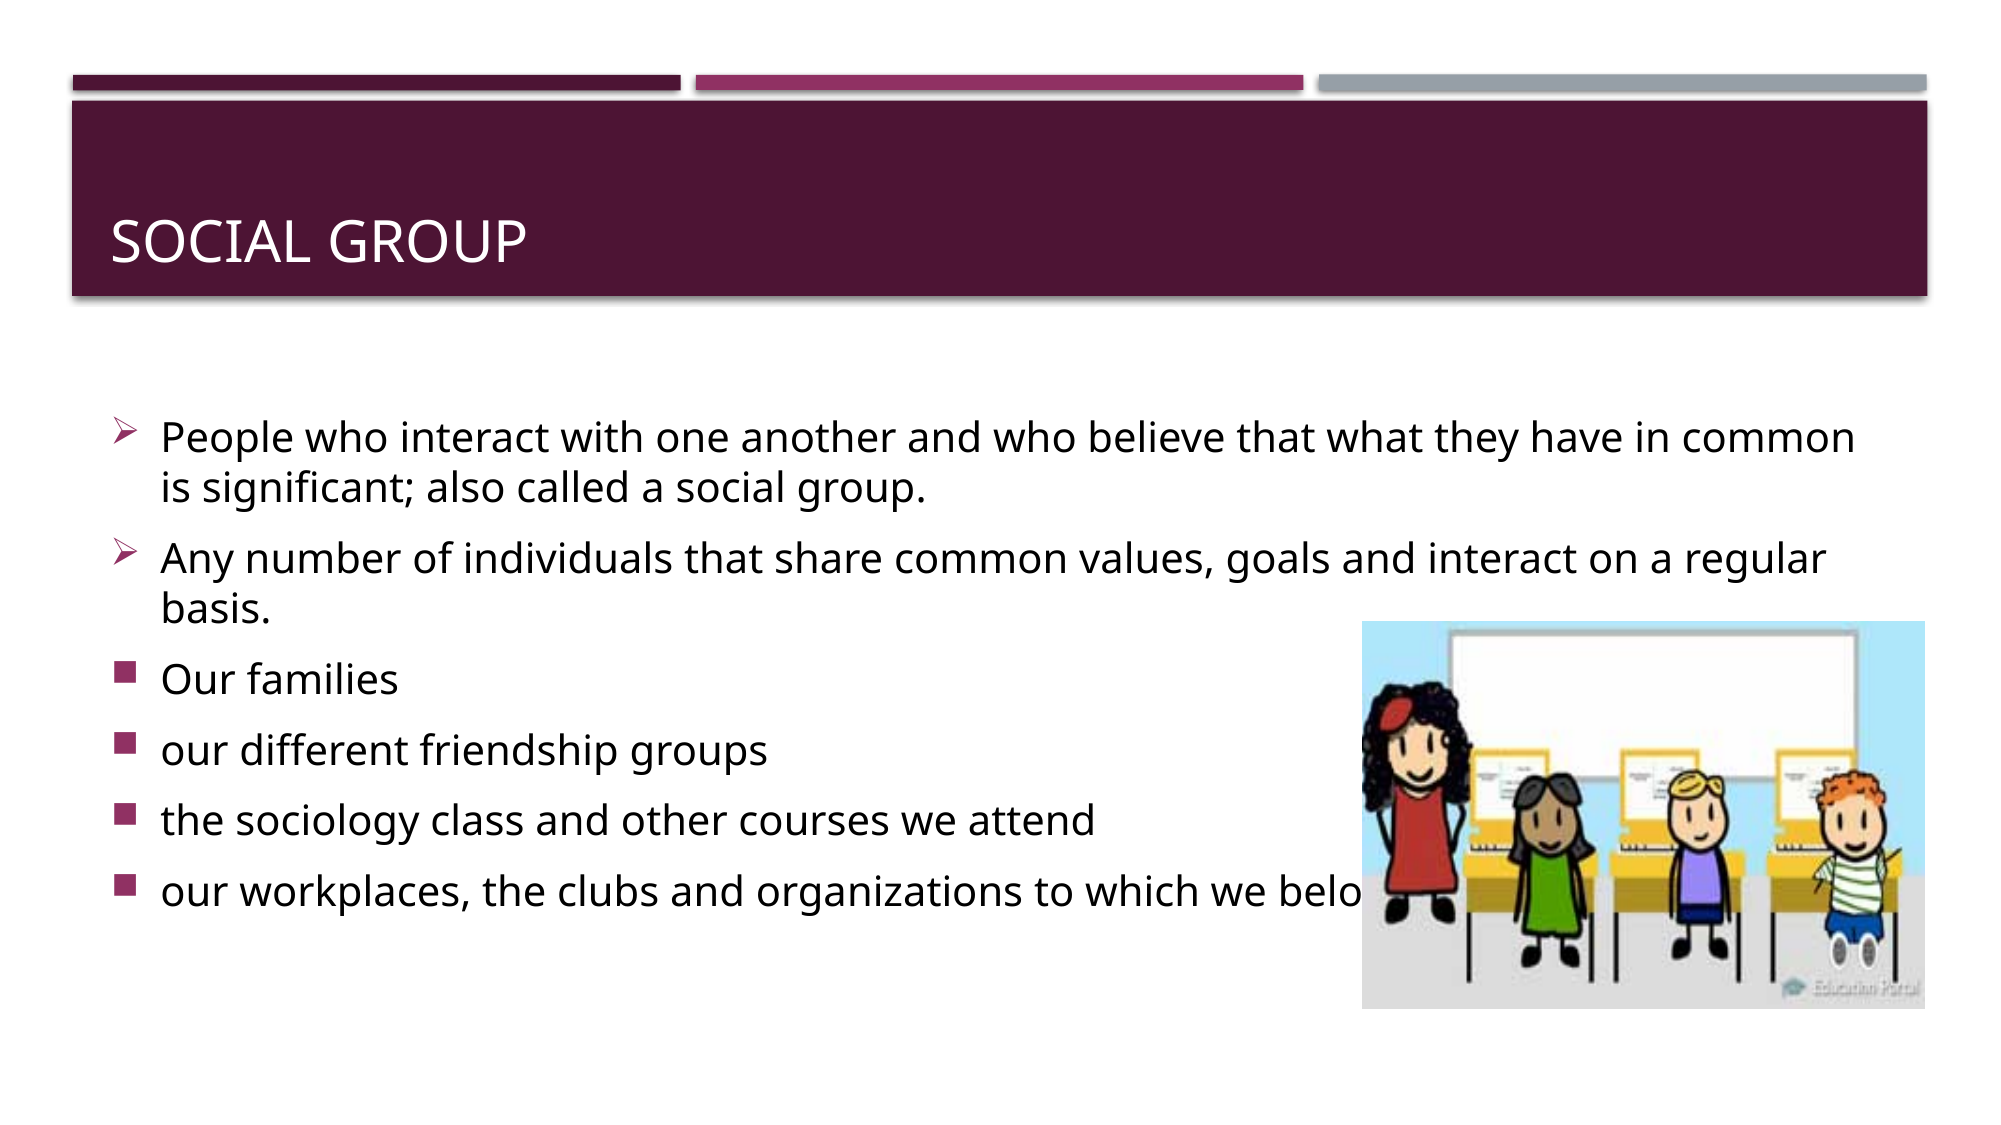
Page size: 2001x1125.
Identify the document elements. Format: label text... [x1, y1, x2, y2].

title Social group [95, 115, 1905, 282]
picture [1361, 620, 1926, 1010]
list People who interact with one another and who believe that what they have in common is significant; also called a social group. Any number of individuals that share common values, goals and interact on a regular basis. Our families our different friendship groups the sociology class and other courses we attend our workplaces, the clubs and organizations to which we belong [95, 357, 1905, 1034]
